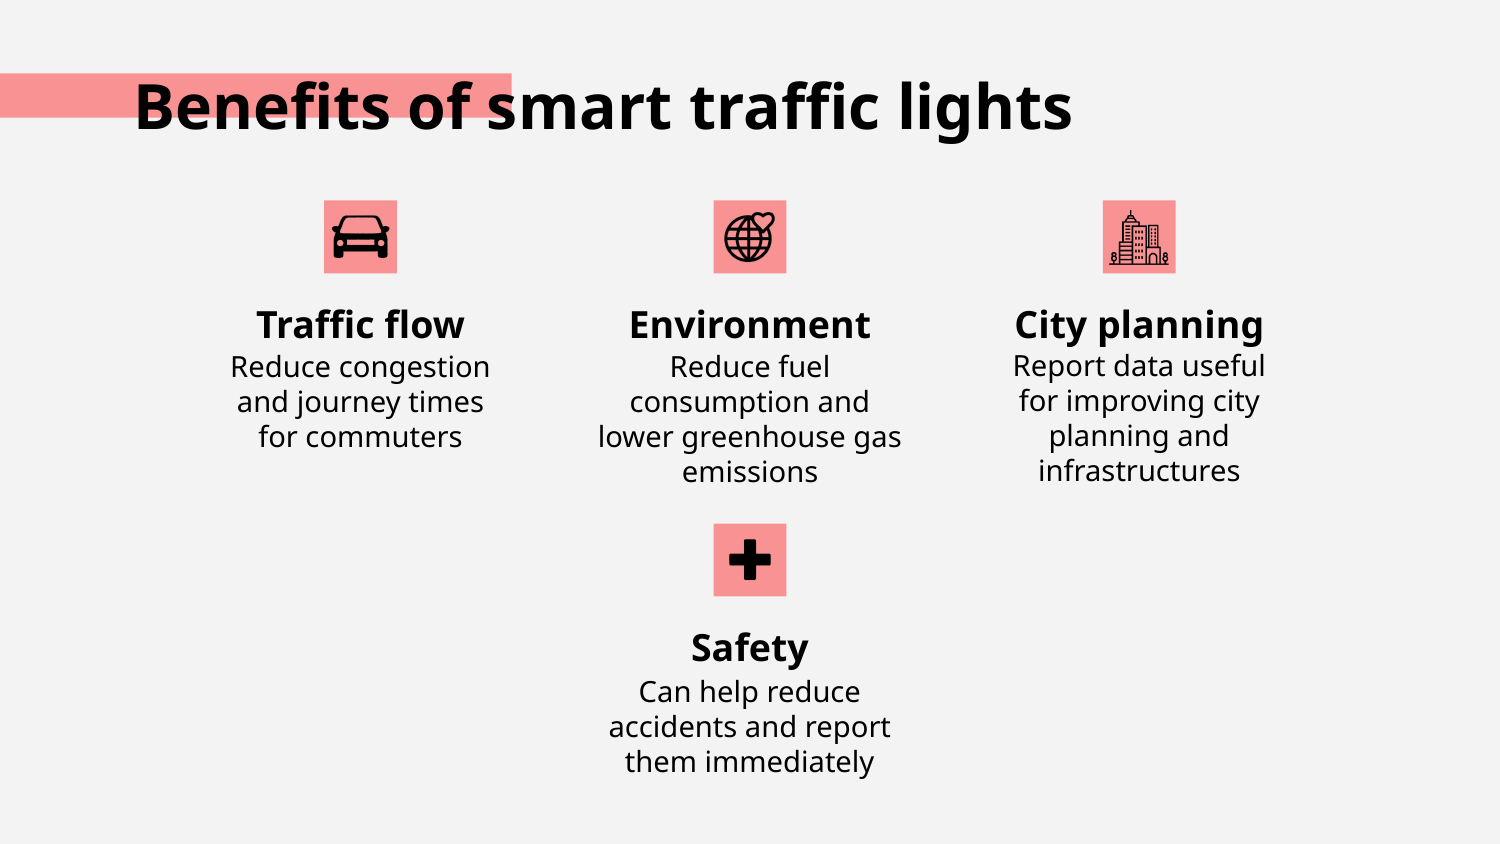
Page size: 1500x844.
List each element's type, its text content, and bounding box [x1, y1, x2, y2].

picture [1102, 200, 1176, 274]
title Traffic flow [198, 296, 523, 333]
subtitle Reduce fuel consumption and lower greenhouse gas emissions [580, 333, 920, 496]
picture [708, 207, 792, 267]
text_box [713, 200, 787, 206]
title Environment [588, 296, 912, 333]
subtitle Reduce congestion and journey times for commuters [198, 333, 523, 468]
text_box [0, 73, 118, 118]
title Benefits of smart traffic lights [118, 33, 1103, 158]
subtitle Report data useful for improving city planning and infrastructures [977, 332, 1302, 467]
picture [319, 195, 402, 279]
text_box [713, 523, 787, 597]
title City planning [977, 296, 1302, 332]
picture [728, 537, 772, 583]
subtitle Can help reduce accidents and report them immediately [588, 658, 912, 831]
title Safety [588, 619, 912, 658]
